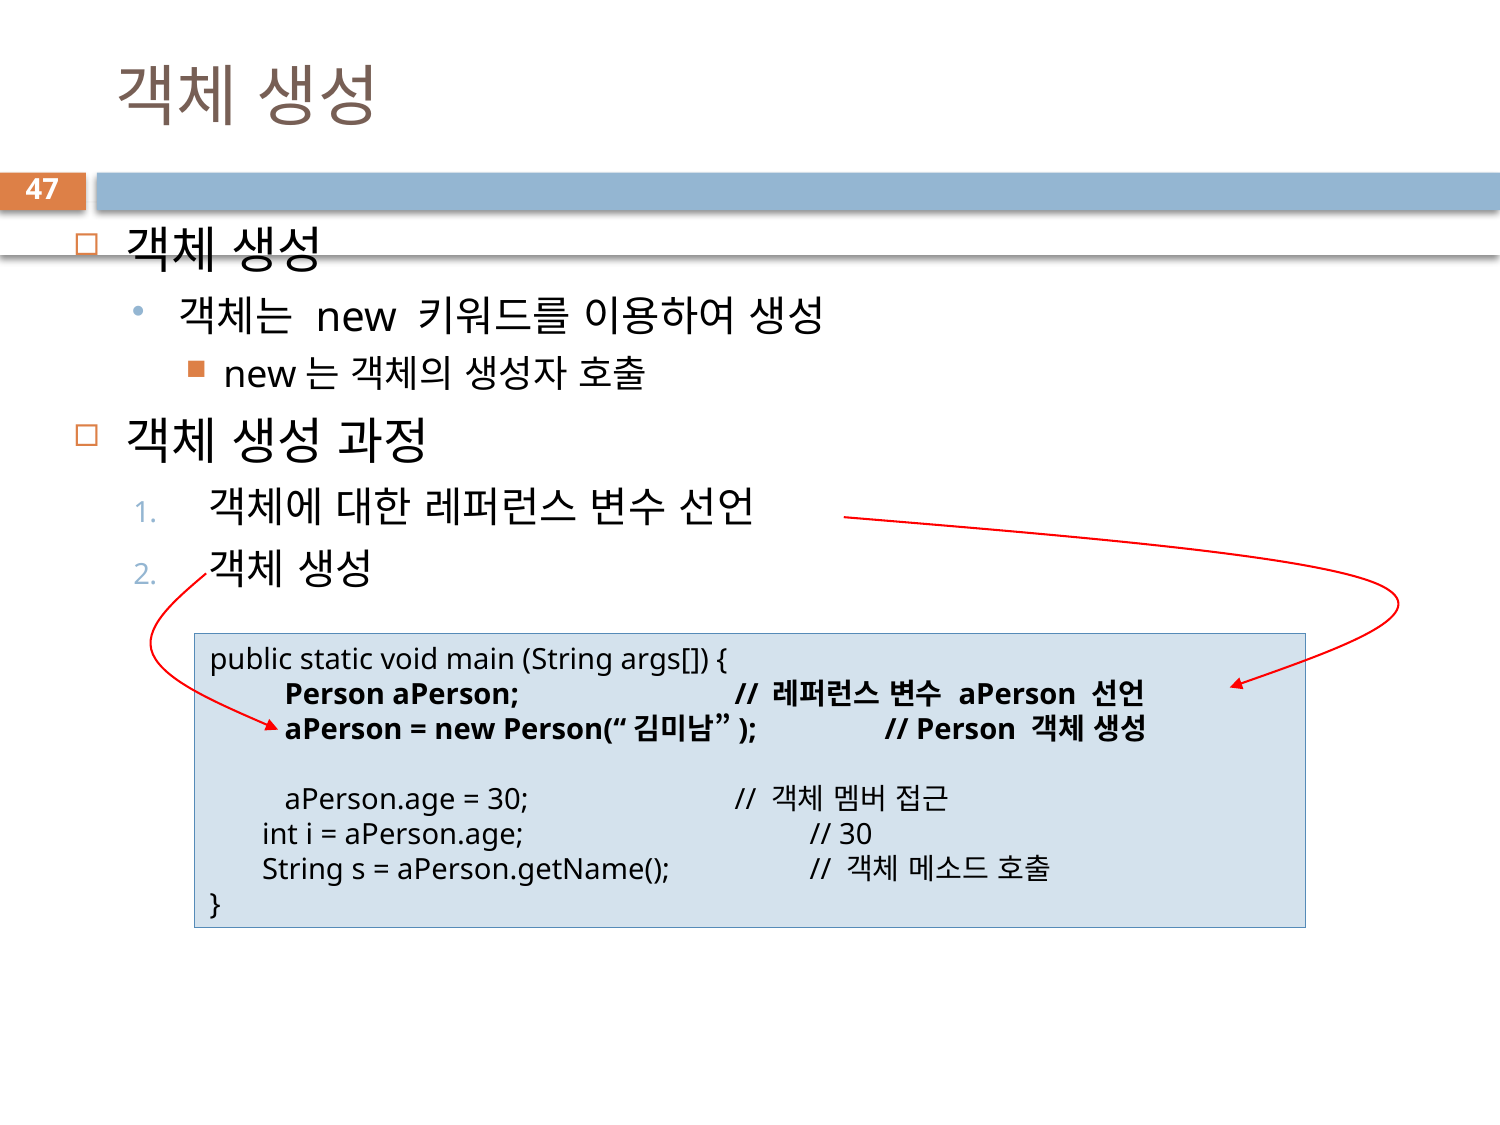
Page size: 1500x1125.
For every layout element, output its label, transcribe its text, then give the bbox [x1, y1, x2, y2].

text_box public static void main (String args[]) { Person aPerson; // 레퍼런스 변수 aPerson 선언 aPerson = new Person(“김미남”); // Person 객체 생성 aPerson.age = 30; // 객체 멤버 접근 int i = aPerson.age; // 30 String s = aPerson.getName(); // 객체 메소드 호출 } [194, 633, 1306, 928]
slide_number 47 [0, 170, 87, 211]
text_box [148, 572, 279, 731]
list 객체 생성 객체는 new 키워드를 이용하여 생성 new는 객체의 생성자 호출 객체 생성 과정 객체에 대한 레퍼런스 변수 선언 객체 생성 [58, 210, 1438, 1079]
title 객체 생성 [100, 37, 1438, 149]
text_box [843, 515, 1401, 690]
